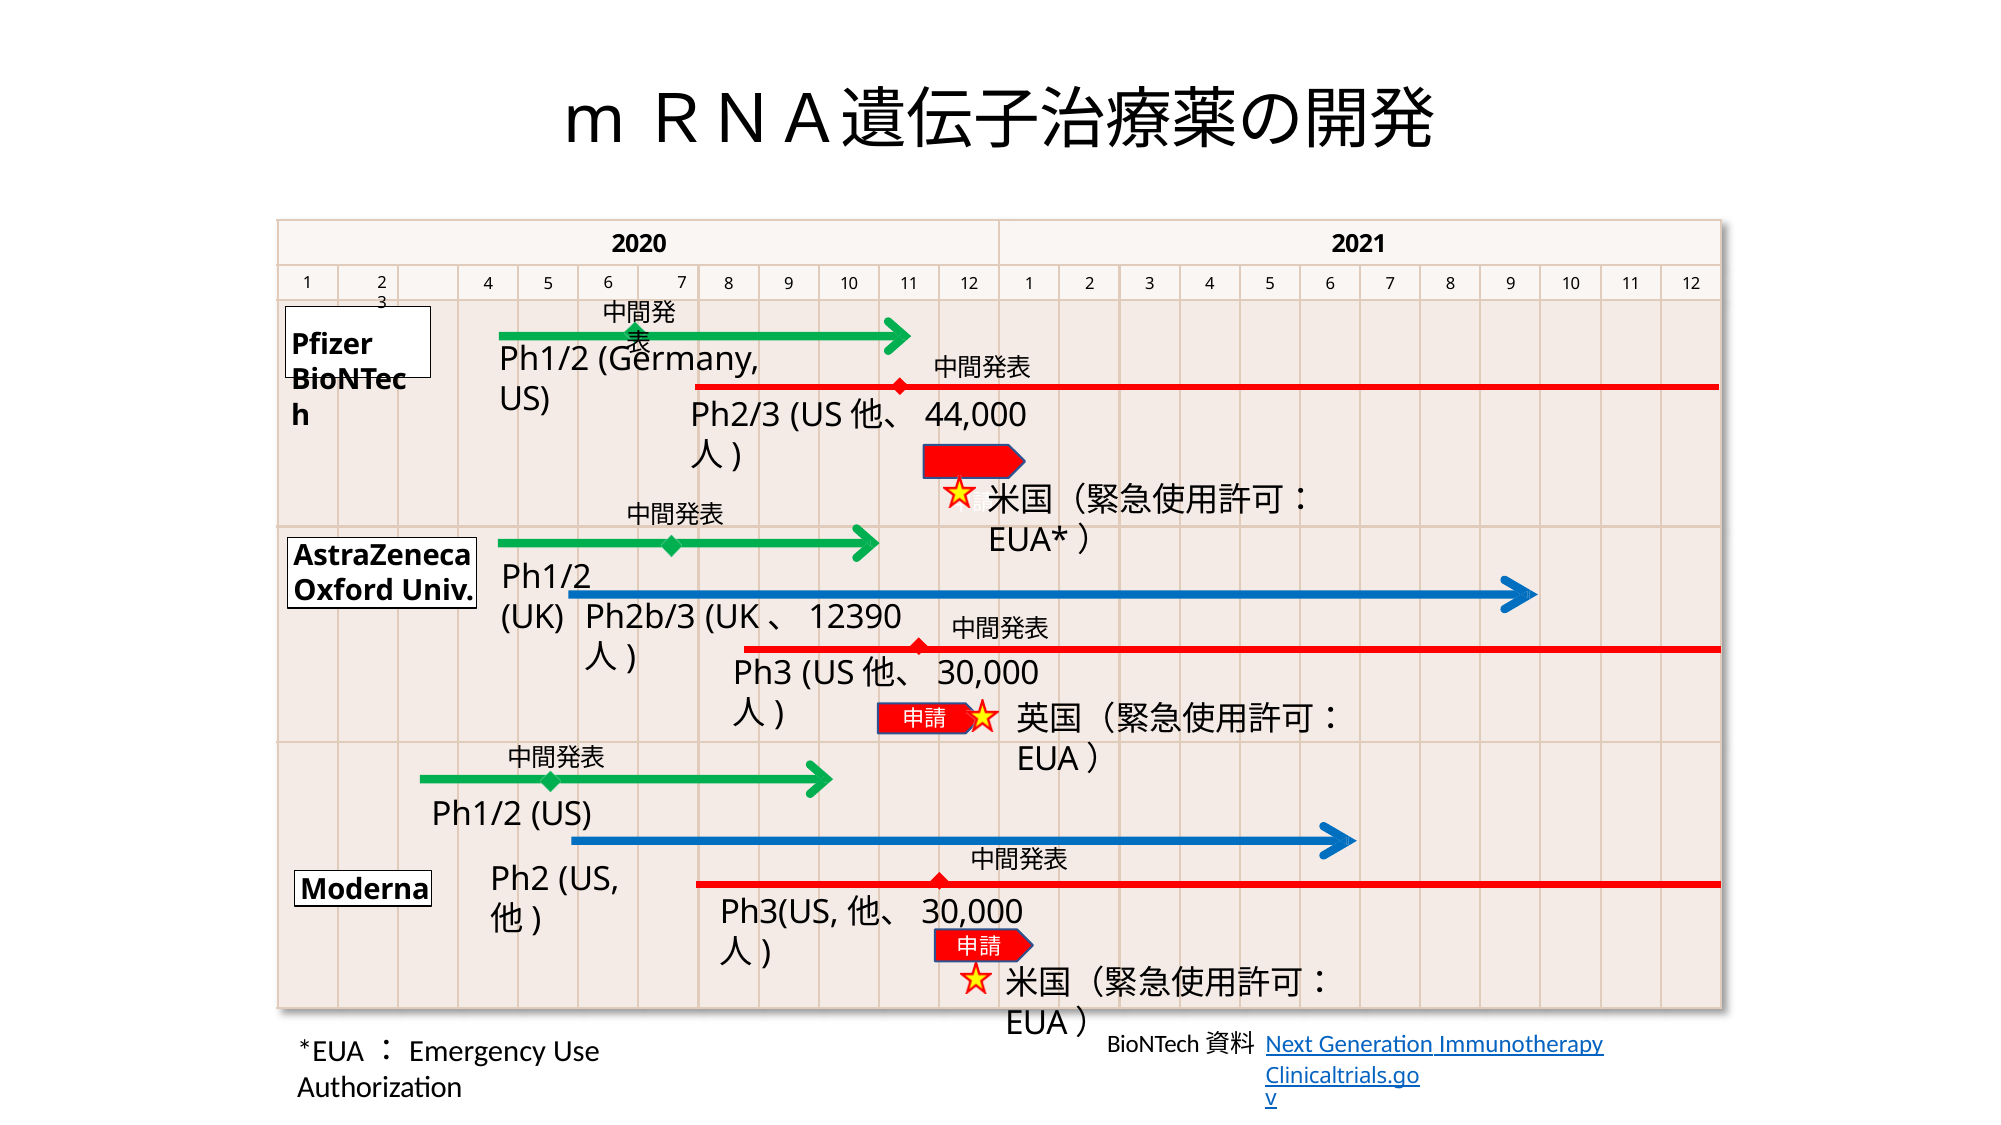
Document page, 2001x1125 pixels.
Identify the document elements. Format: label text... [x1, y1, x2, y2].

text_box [498, 317, 1027, 480]
text_box BioNTech資料 Next Generation Immunotherapy [1098, 1035, 1636, 1058]
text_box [293, 869, 419, 908]
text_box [286, 536, 478, 609]
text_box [568, 575, 694, 656]
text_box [497, 524, 694, 735]
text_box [284, 305, 432, 379]
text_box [694, 382, 1722, 890]
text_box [419, 760, 1035, 994]
text_box *EUA：Emergency Use Authorization [294, 1035, 766, 1104]
title mＲＮＡ遺伝子治療薬の開発 [397, 19, 1601, 211]
text_box Clinicaltrials.gov [1262, 1058, 1427, 1092]
text_box 申請 米国（緊急使用許可：EUA） [954, 1035, 1098, 1041]
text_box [248, 212, 1752, 1035]
